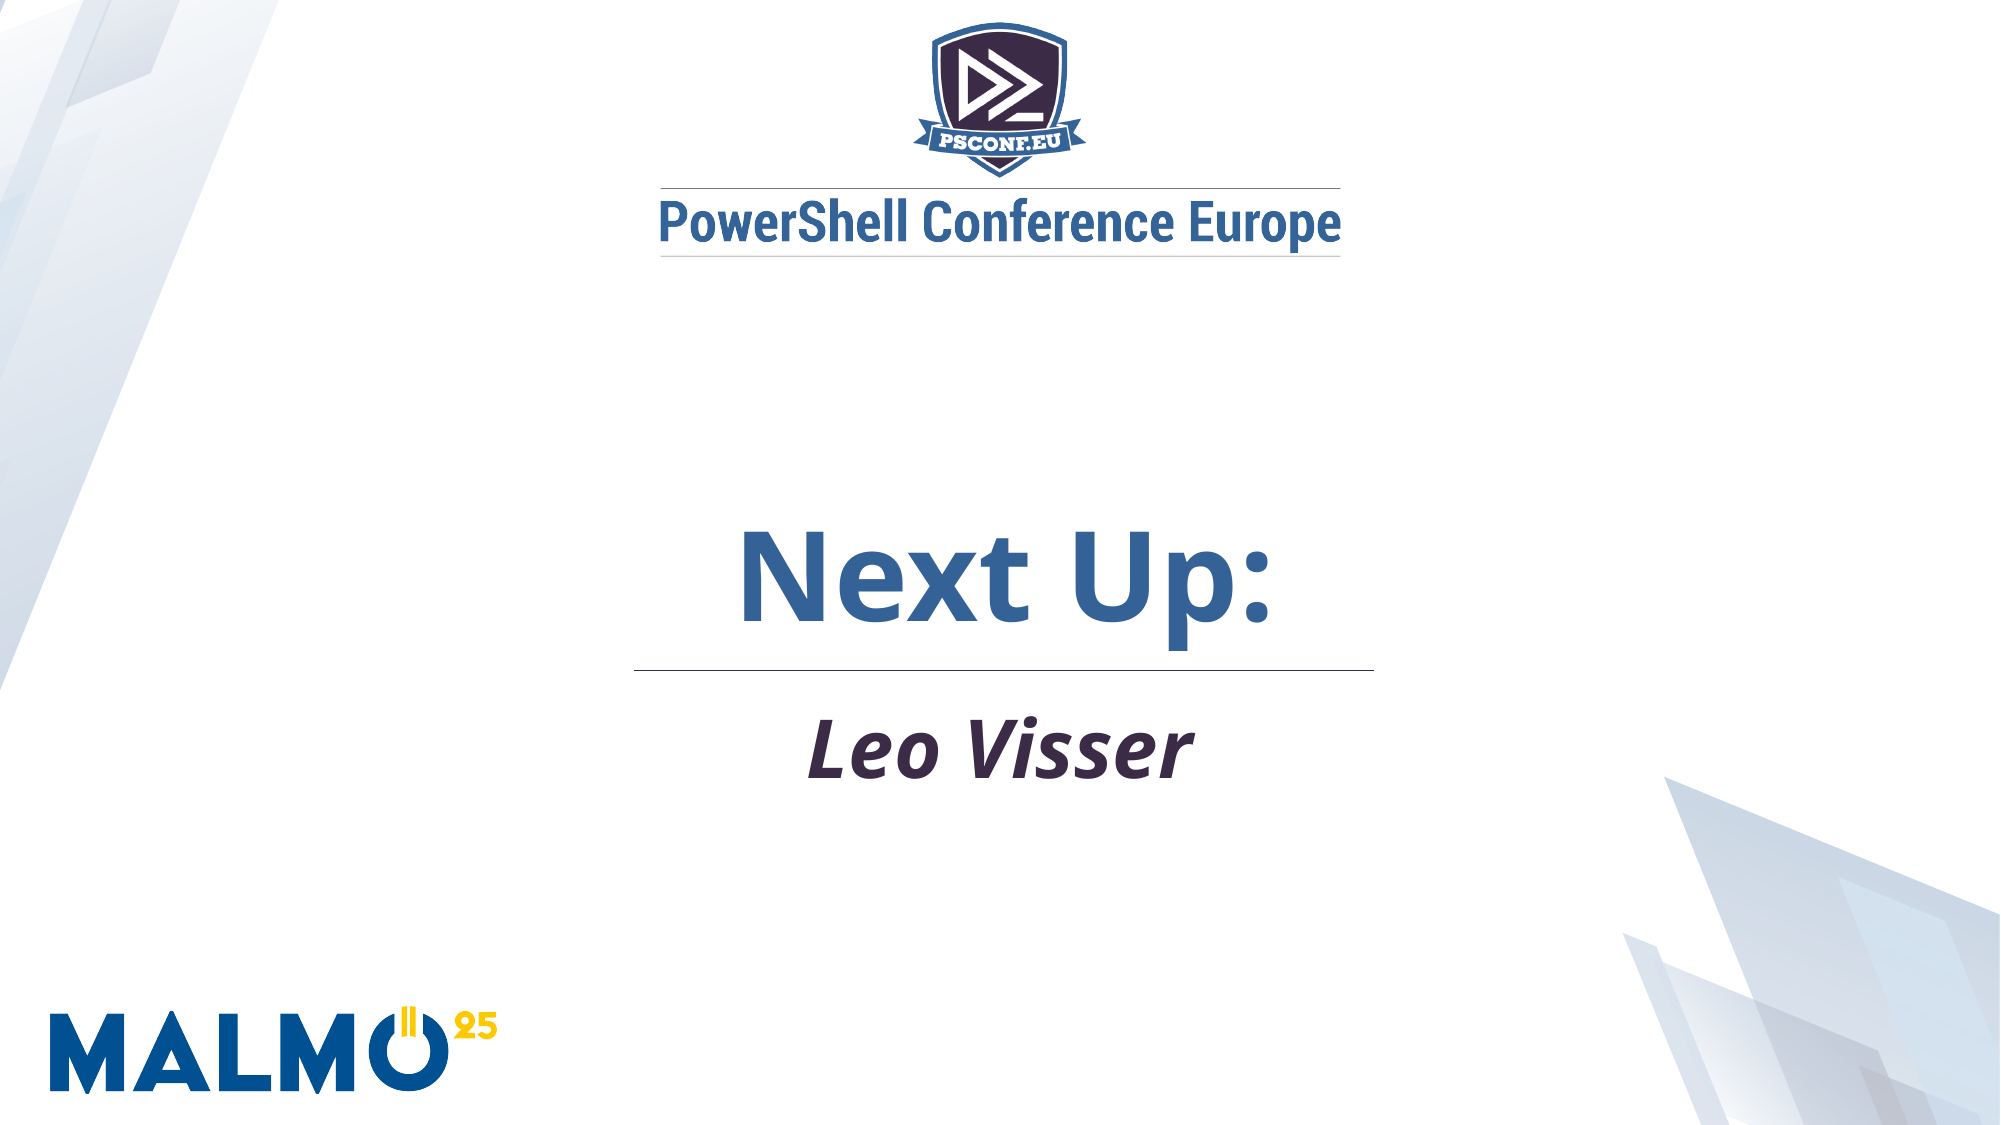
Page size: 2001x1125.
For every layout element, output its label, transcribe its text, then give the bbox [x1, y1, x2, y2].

title Next Up: [141, 438, 1867, 656]
picture [0, 0, 2000, 1125]
text_box Leo Visser [249, 700, 1750, 805]
